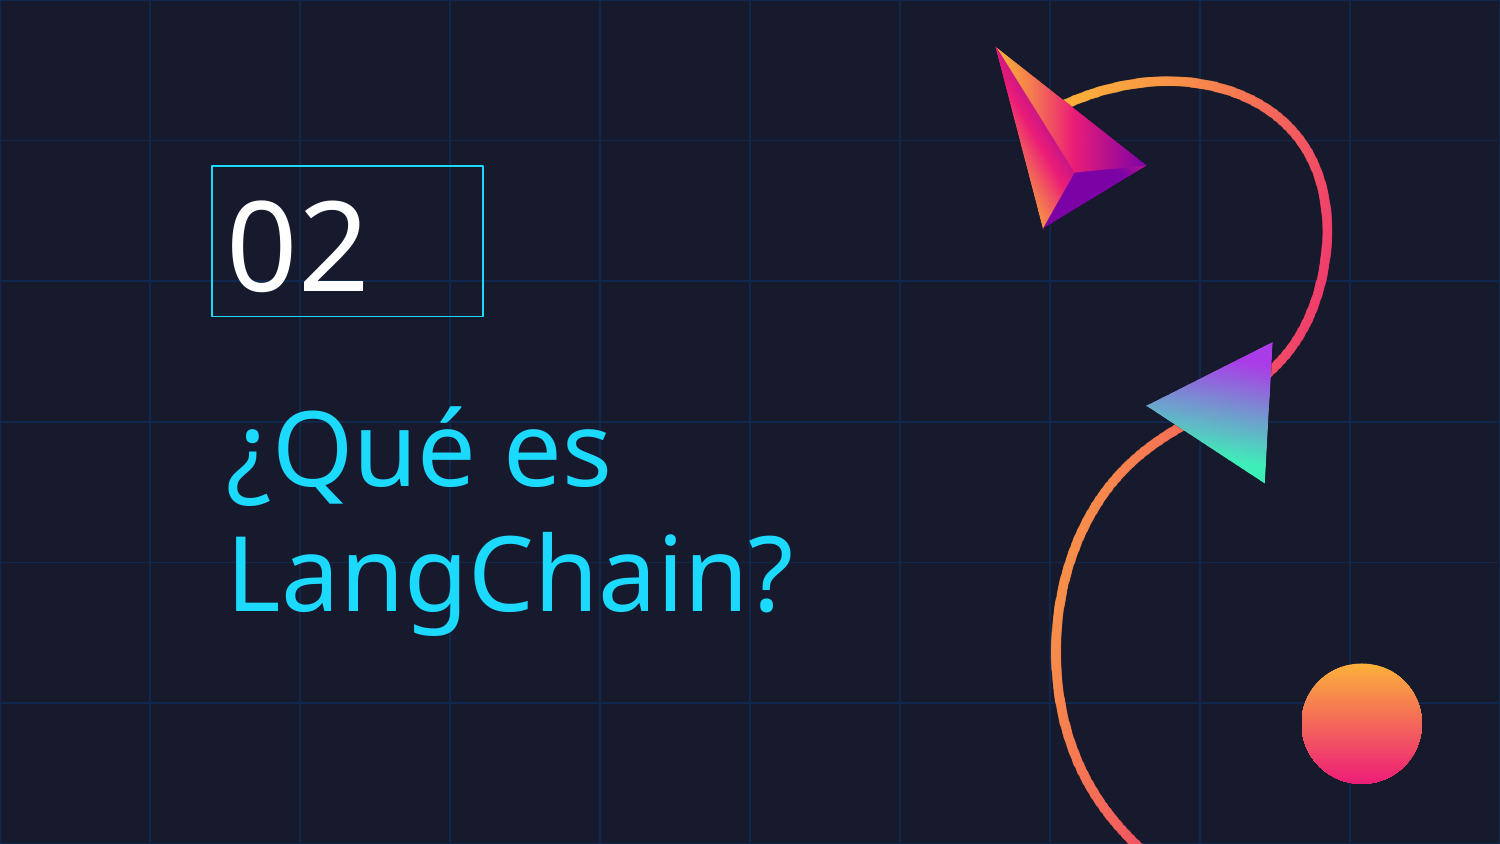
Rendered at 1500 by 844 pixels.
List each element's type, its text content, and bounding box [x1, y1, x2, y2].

title ¿Qué es LangChain? [211, 383, 961, 632]
picture [883, 46, 1500, 844]
title 02 [211, 165, 484, 317]
